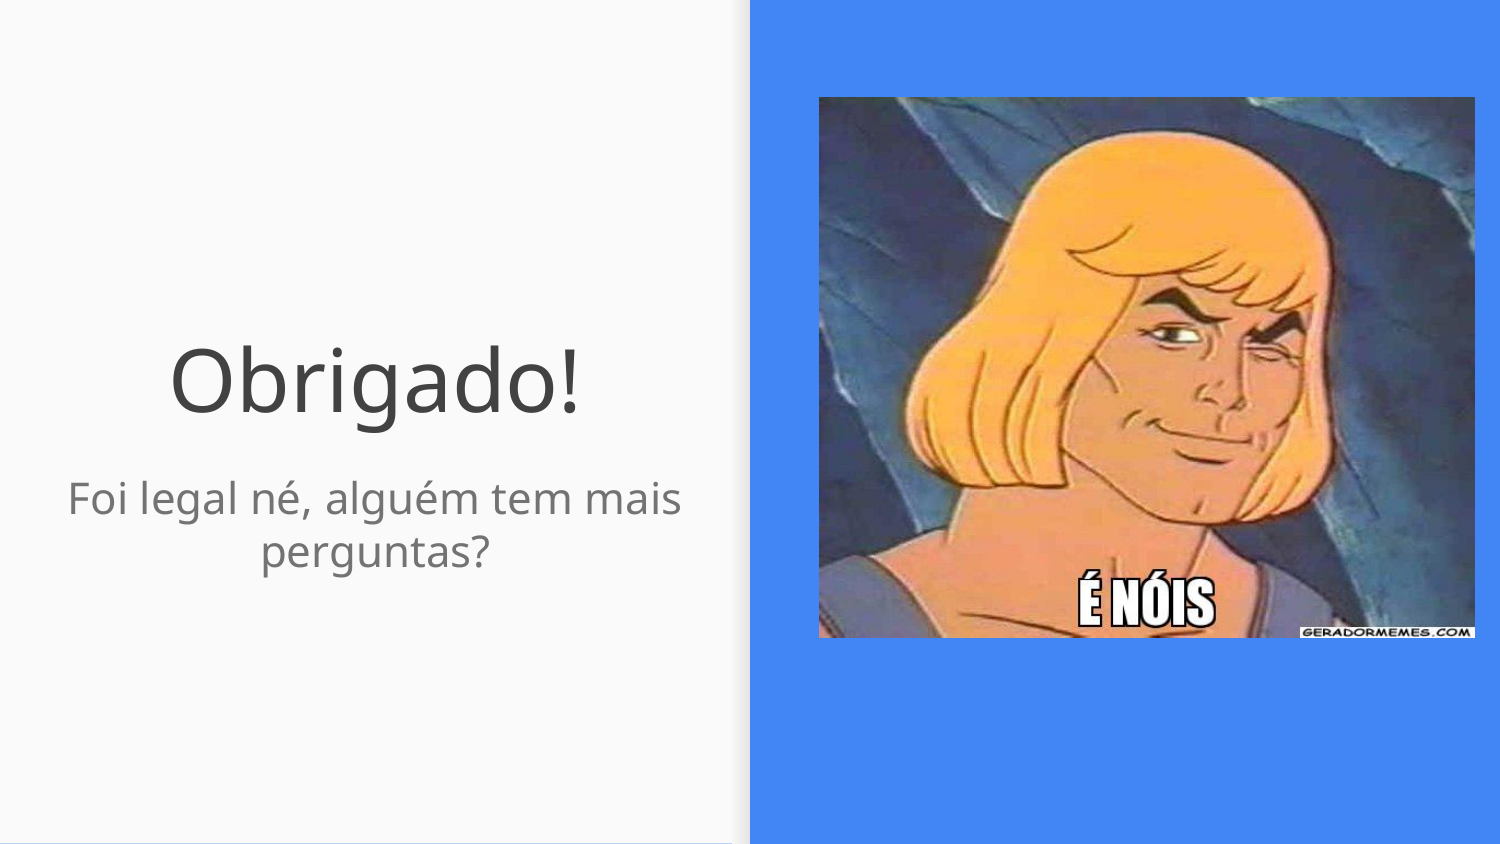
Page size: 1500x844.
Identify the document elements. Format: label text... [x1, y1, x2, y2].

subtitle Foi legal né, alguém tem mais perguntas? [43, 455, 708, 659]
picture [819, 96, 1476, 639]
title Obrigado! [43, 202, 708, 446]
